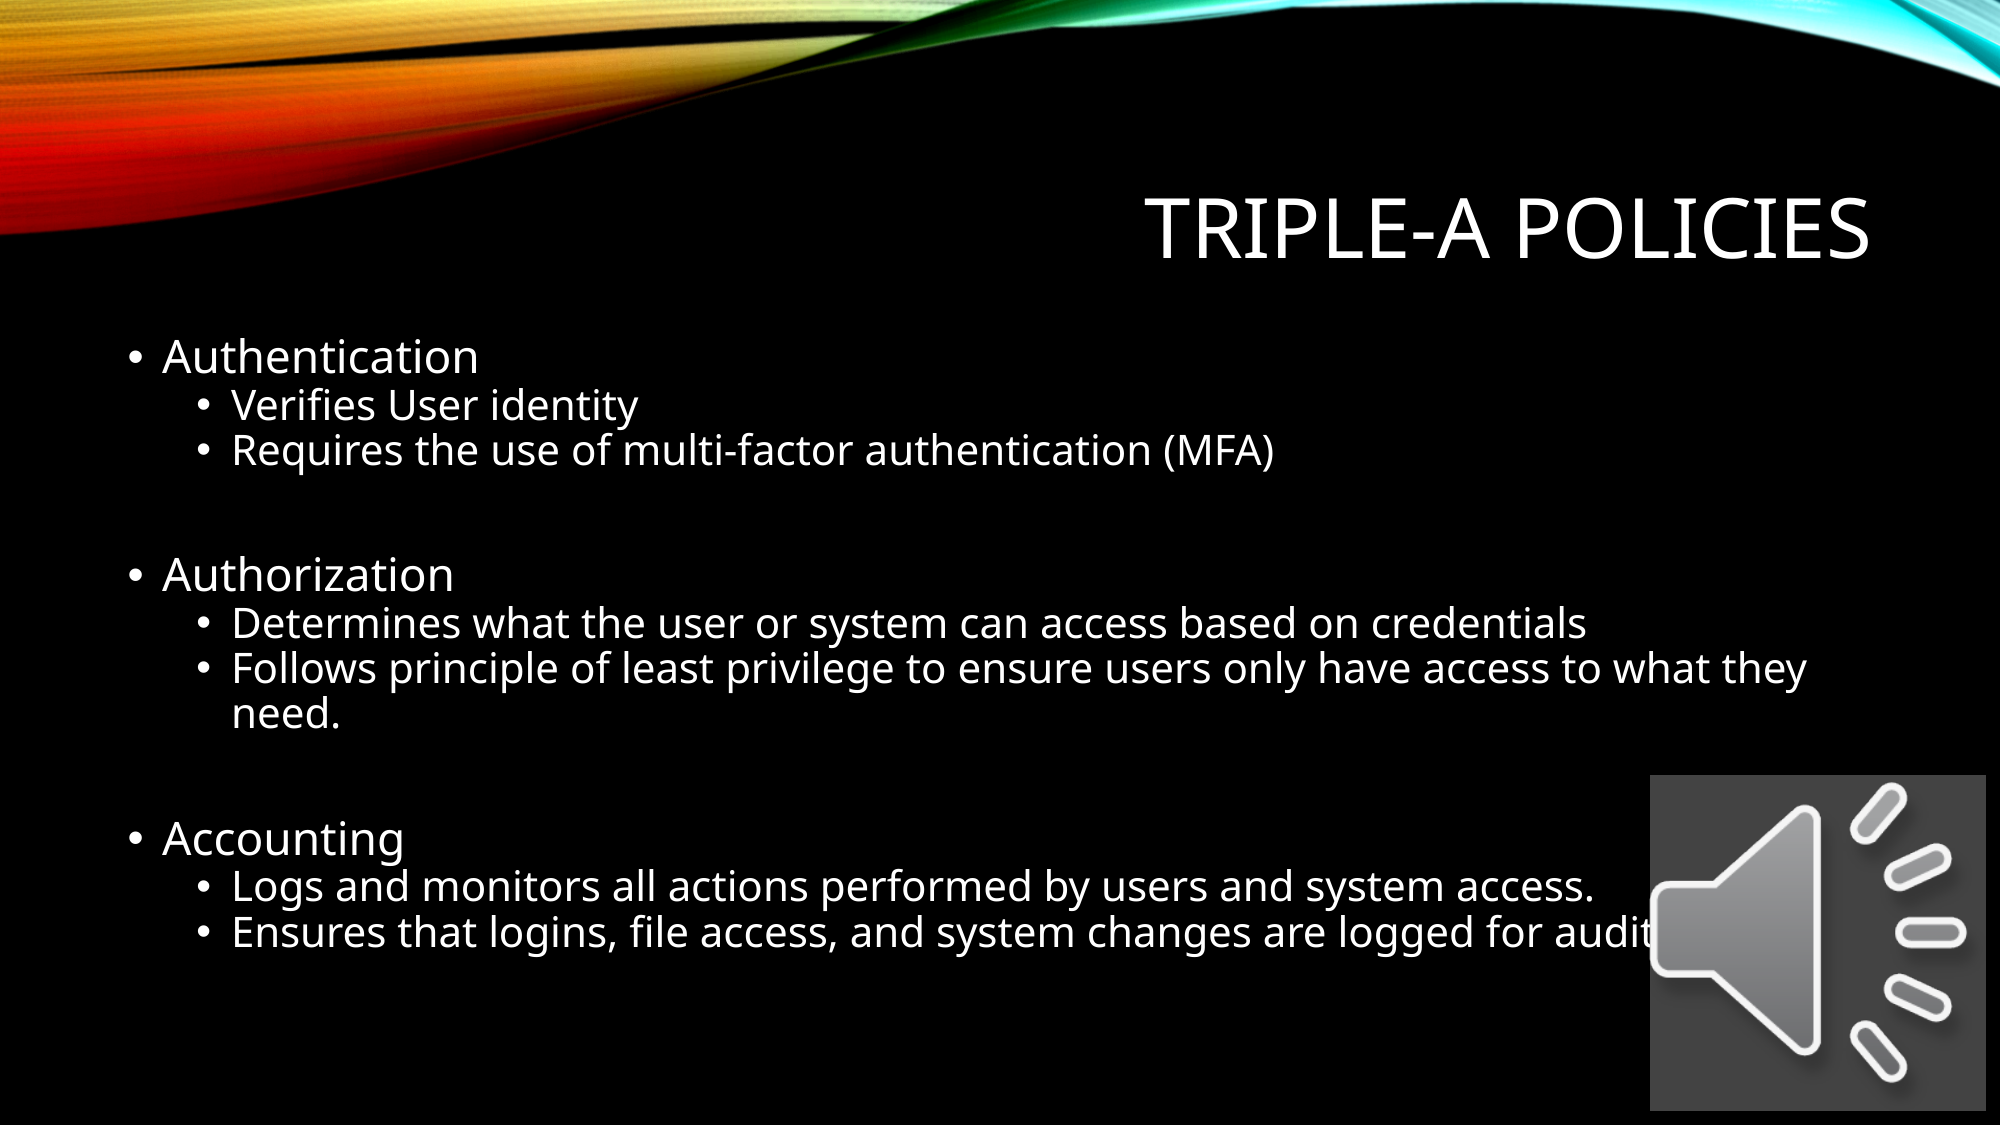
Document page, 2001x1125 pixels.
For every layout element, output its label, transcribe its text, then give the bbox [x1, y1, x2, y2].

picture [0, 0, 2000, 237]
list Authentication Verifies User identity Requires the use of multi-factor authentication (MFA) Authorization Determines what the user or system can access based on credentials Follows principle of least privilege to ensure users only have access to what they need. Accounting Logs and monitors all actions performed by users and system access. Ensures that logins, file access, and system changes are logged for audit purposes. [112, 326, 1888, 987]
title TRIPLE-A POLICIES [474, 125, 1888, 326]
picture [1648, 773, 1987, 1112]
